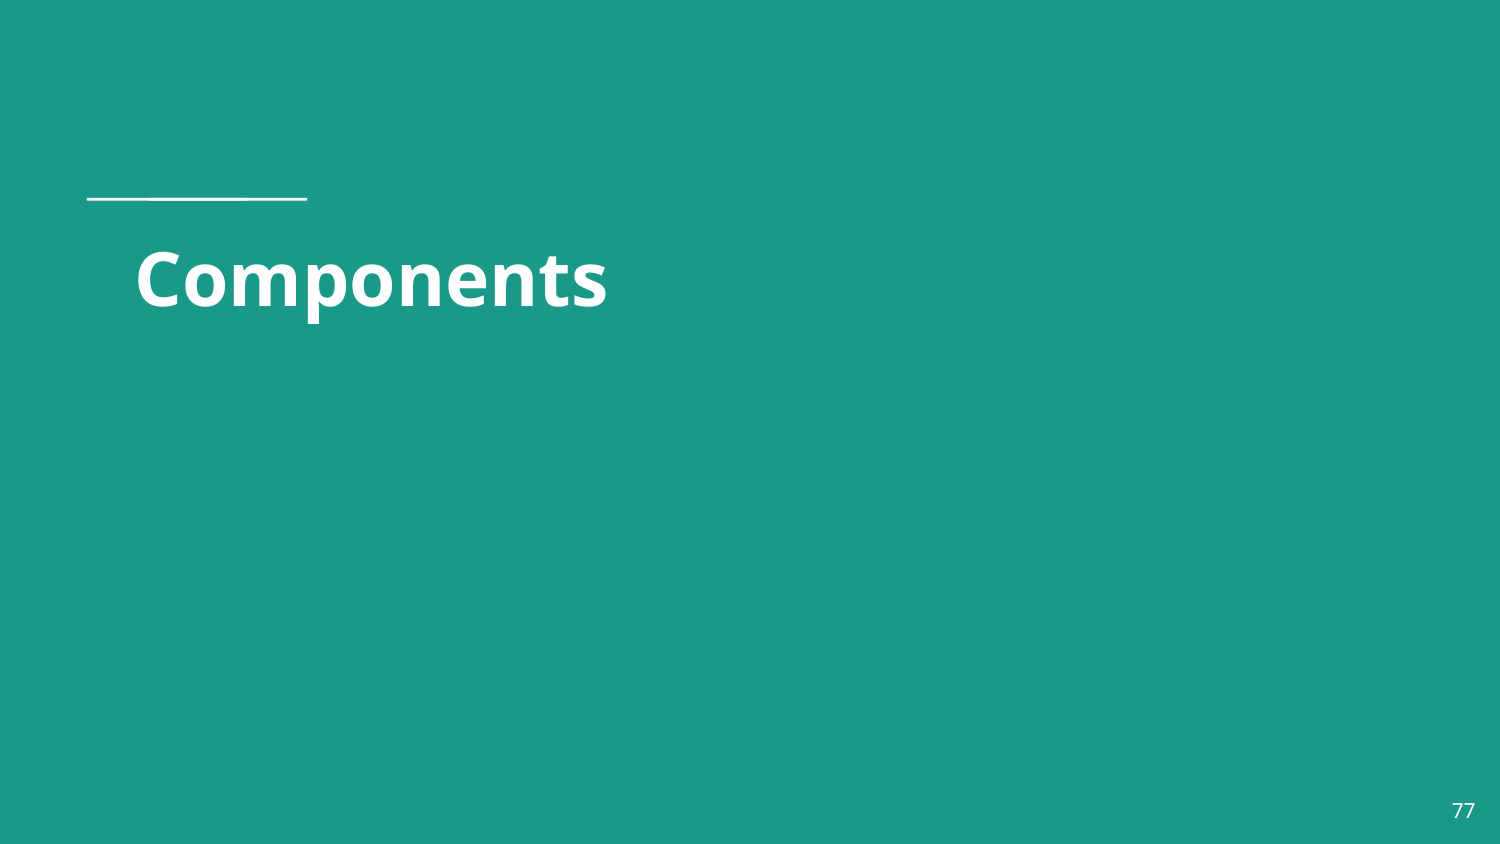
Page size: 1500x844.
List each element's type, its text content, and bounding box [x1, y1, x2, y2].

slide_number ‹#› [1400, 779, 1491, 844]
title Components [119, 216, 1381, 466]
